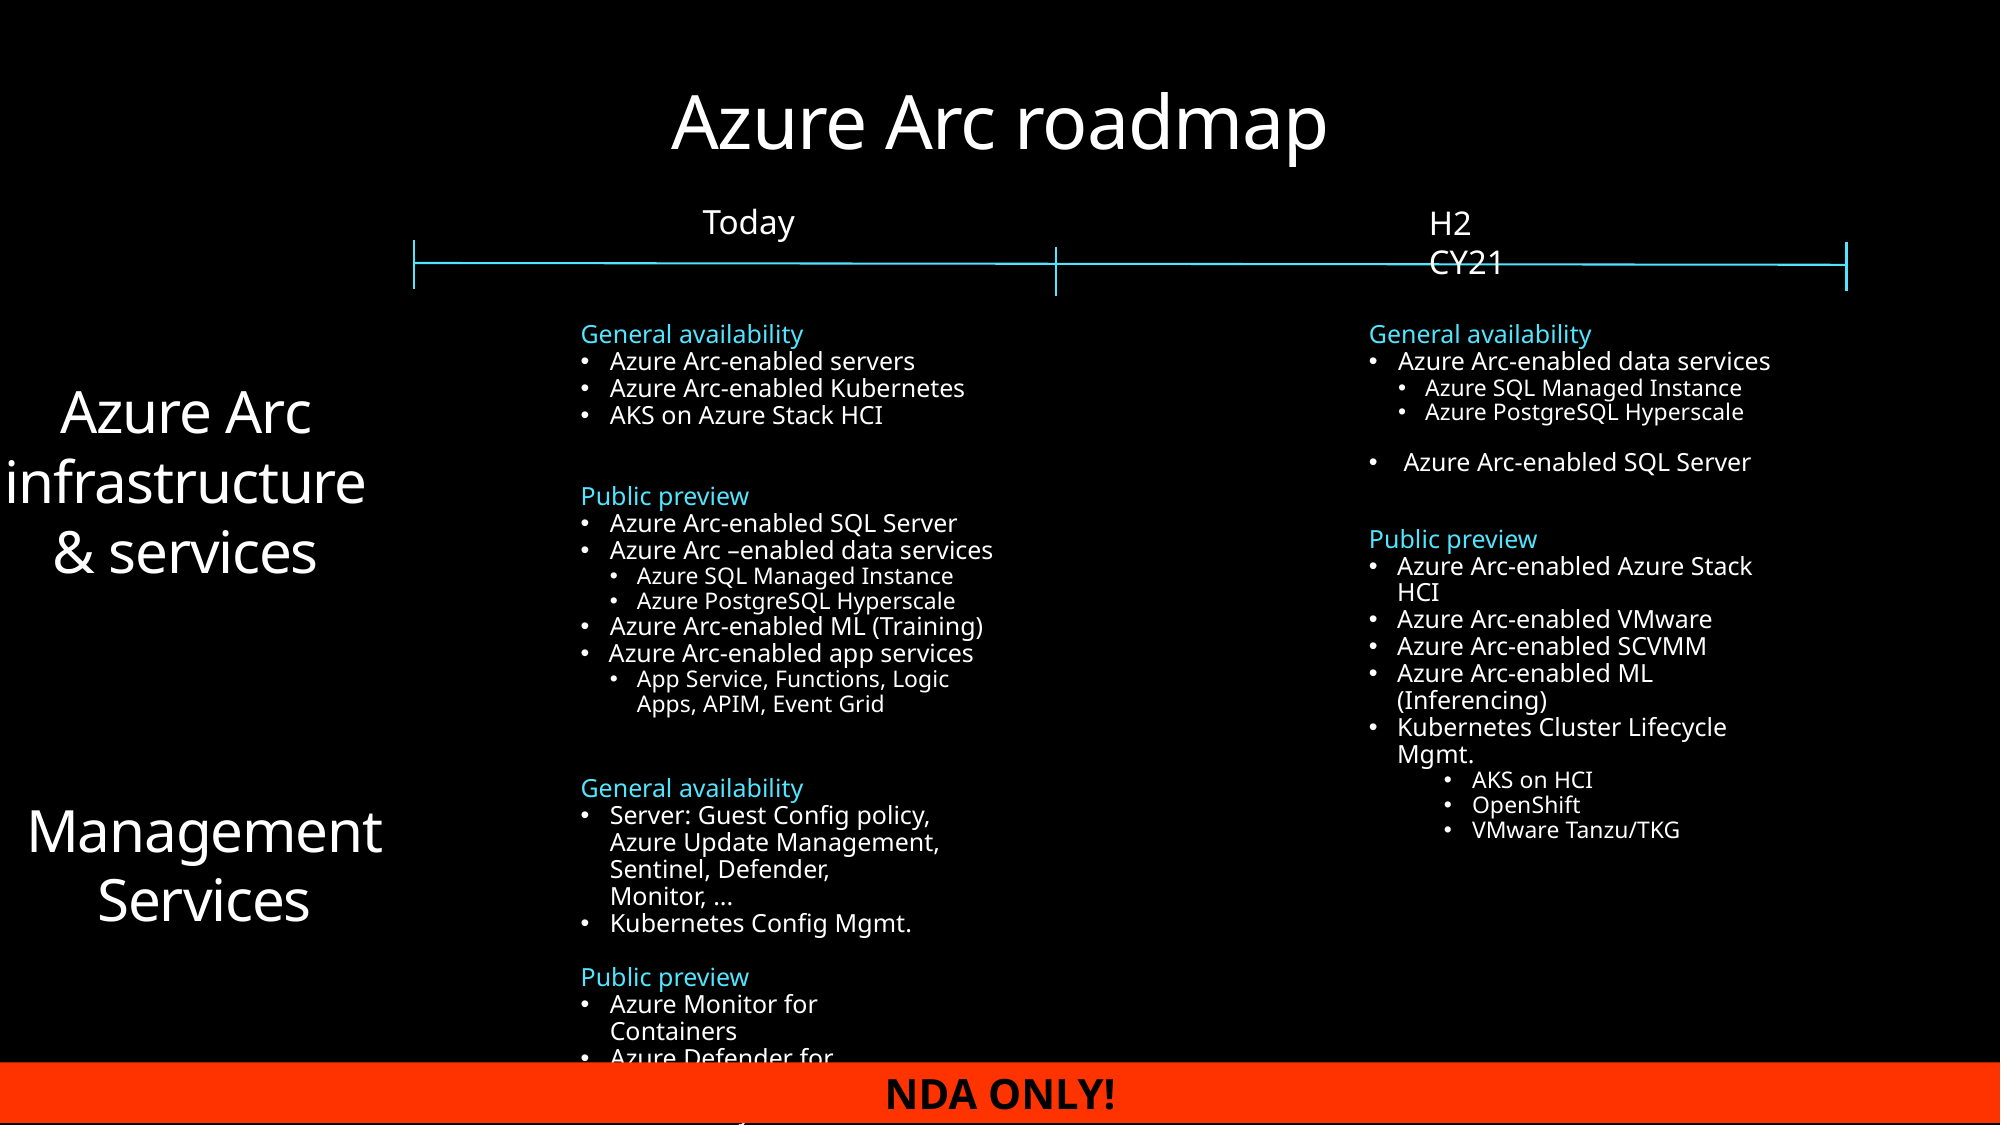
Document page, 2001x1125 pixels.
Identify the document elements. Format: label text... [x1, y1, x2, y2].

text_box General availability Azure Arc-enabled servers Azure Arc-enabled Kubernetes AKS on Azure Stack HCI Public preview Azure Arc-enabled SQL Server Azure Arc –enabled data services Azure SQL Managed Instance Azure PostgreSQL Hyperscale Azure Arc-enabled ML (Training) Azure Arc-enabled app services App Service, Functions, Logic Apps, APIM, Event Grid [580, 277, 1004, 792]
text_box H2 CY21 [1428, 266, 1556, 277]
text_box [413, 262, 1055, 266]
text_box General availability Server: Guest Config policy, Azure Update Management, Sentinel, Defender, Monitor, ... Kubernetes Config Mgmt. Public preview Azure Monitor for Containers Azure Defender for Kubernetes Azure Policy for Kubernetes [580, 731, 952, 1050]
text_box Management Services [0, 793, 429, 934]
text_box NDA ONLY! [0, 1062, 2000, 1124]
text_box Today [702, 201, 796, 242]
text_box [1057, 262, 1846, 266]
text_box H2 CY21 [1428, 202, 1556, 262]
title Azure Arc roadmap [96, 75, 1904, 166]
text_box General availability Azure Arc-enabled data services Azure SQL Managed Instance Azure PostgreSQL Hyperscale Azure Arc-enabled SQL Server Public preview Azure Arc-enabled Azure Stack HCI Azure Arc-enabled VMware Azure Arc-enabled SCVMM Azure Arc-enabled ML (Inferencing) Kubernetes Cluster Lifecycle Mgmt. AKS on HCI OpenShift VMware Tanzu/TKG [1369, 277, 1803, 691]
text_box Azure Arc infrastructure & services [0, 375, 372, 586]
